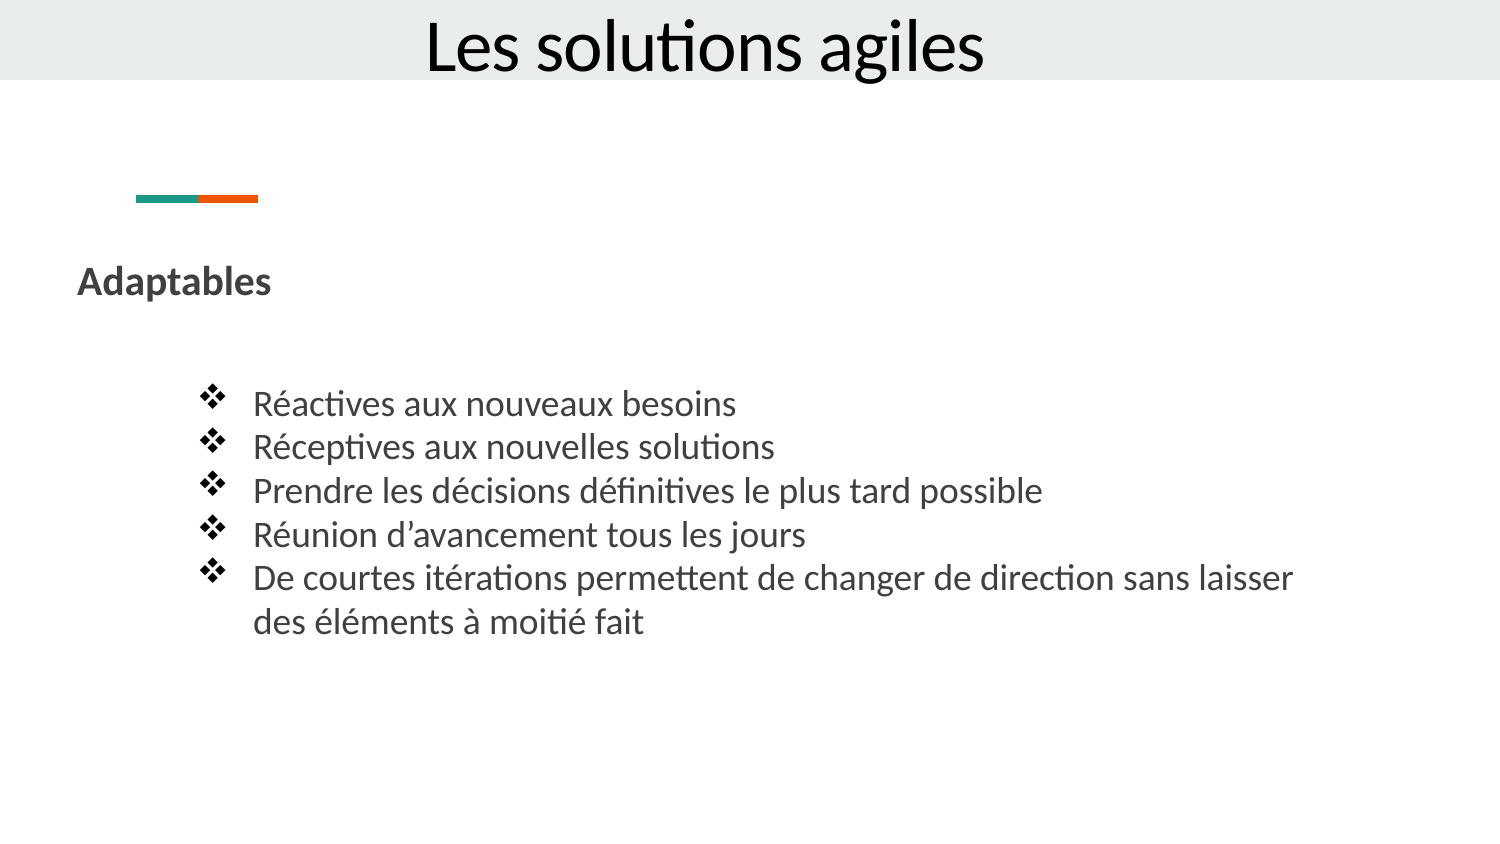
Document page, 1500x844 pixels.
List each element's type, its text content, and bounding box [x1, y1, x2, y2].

text_box Les solutions agiles [425, 21, 1138, 87]
text_box Adaptables Réactives aux nouveaux besoins Réceptives aux nouvelles solutions Prendre les décisions définitives le plus tard possible Réunion d’avancement tous les jours De courtes itérations permettent de changer de direction sans laisser des éléments à moitié fait [74, 184, 1312, 844]
